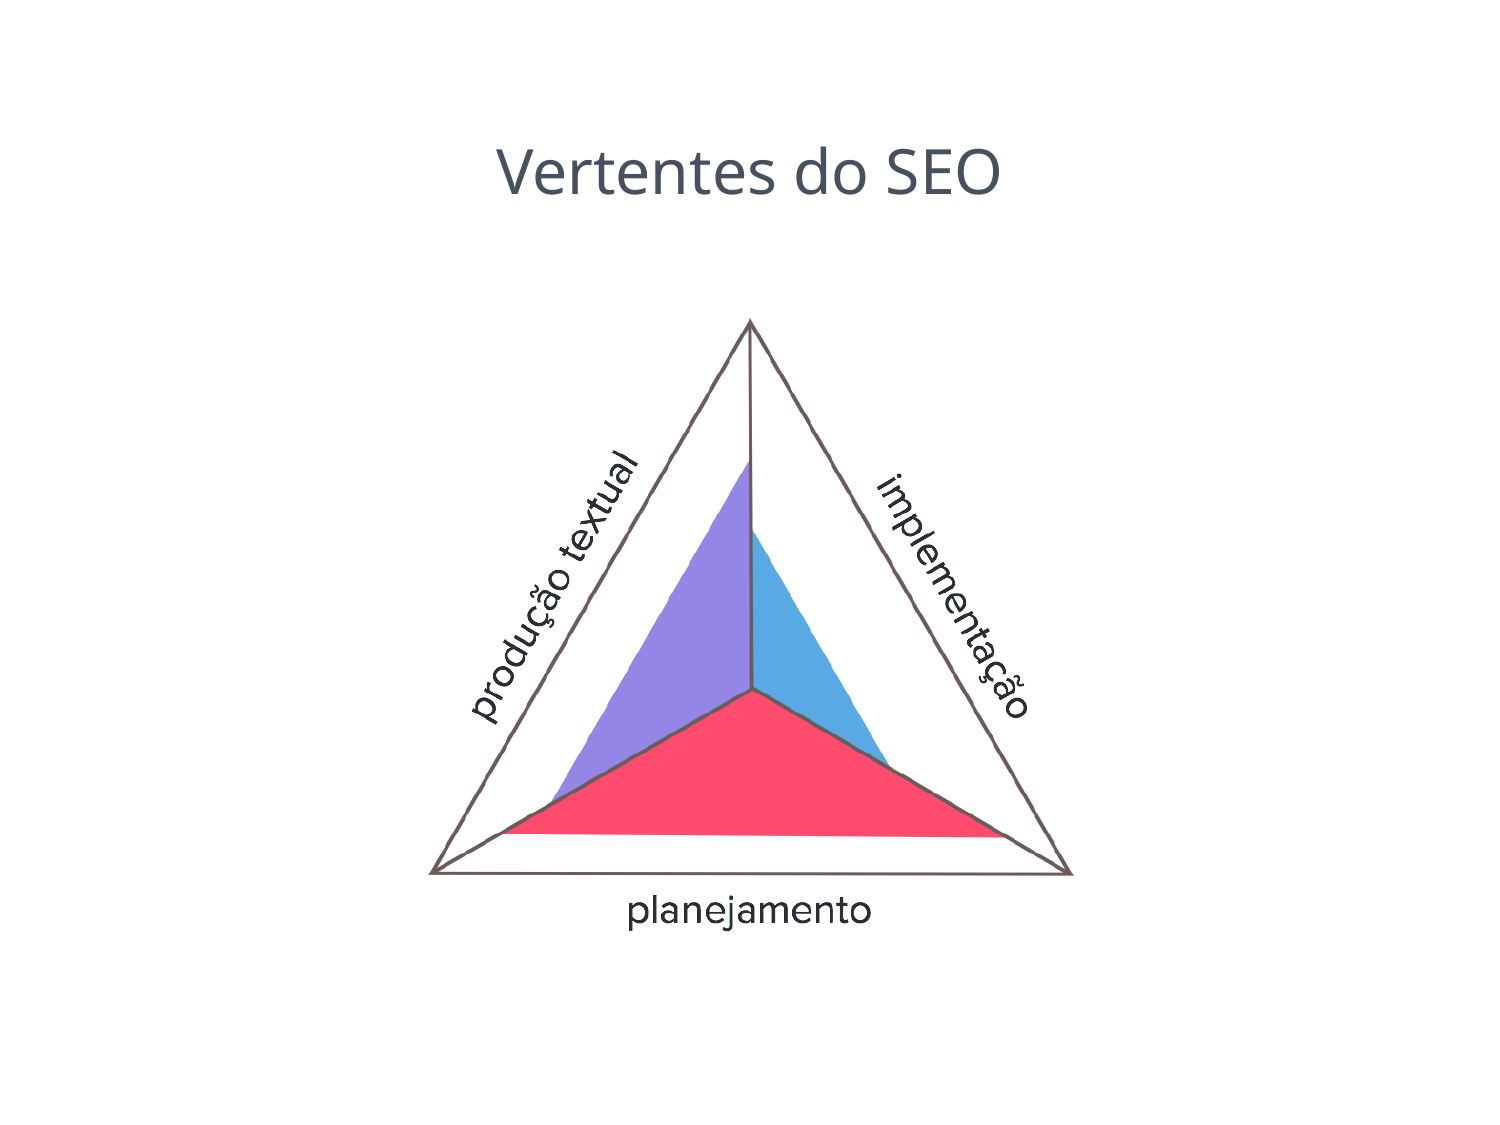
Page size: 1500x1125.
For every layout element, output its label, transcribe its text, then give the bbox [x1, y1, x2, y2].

picture [425, 312, 1075, 934]
text_box Vertentes do SEO [474, 121, 1026, 218]
